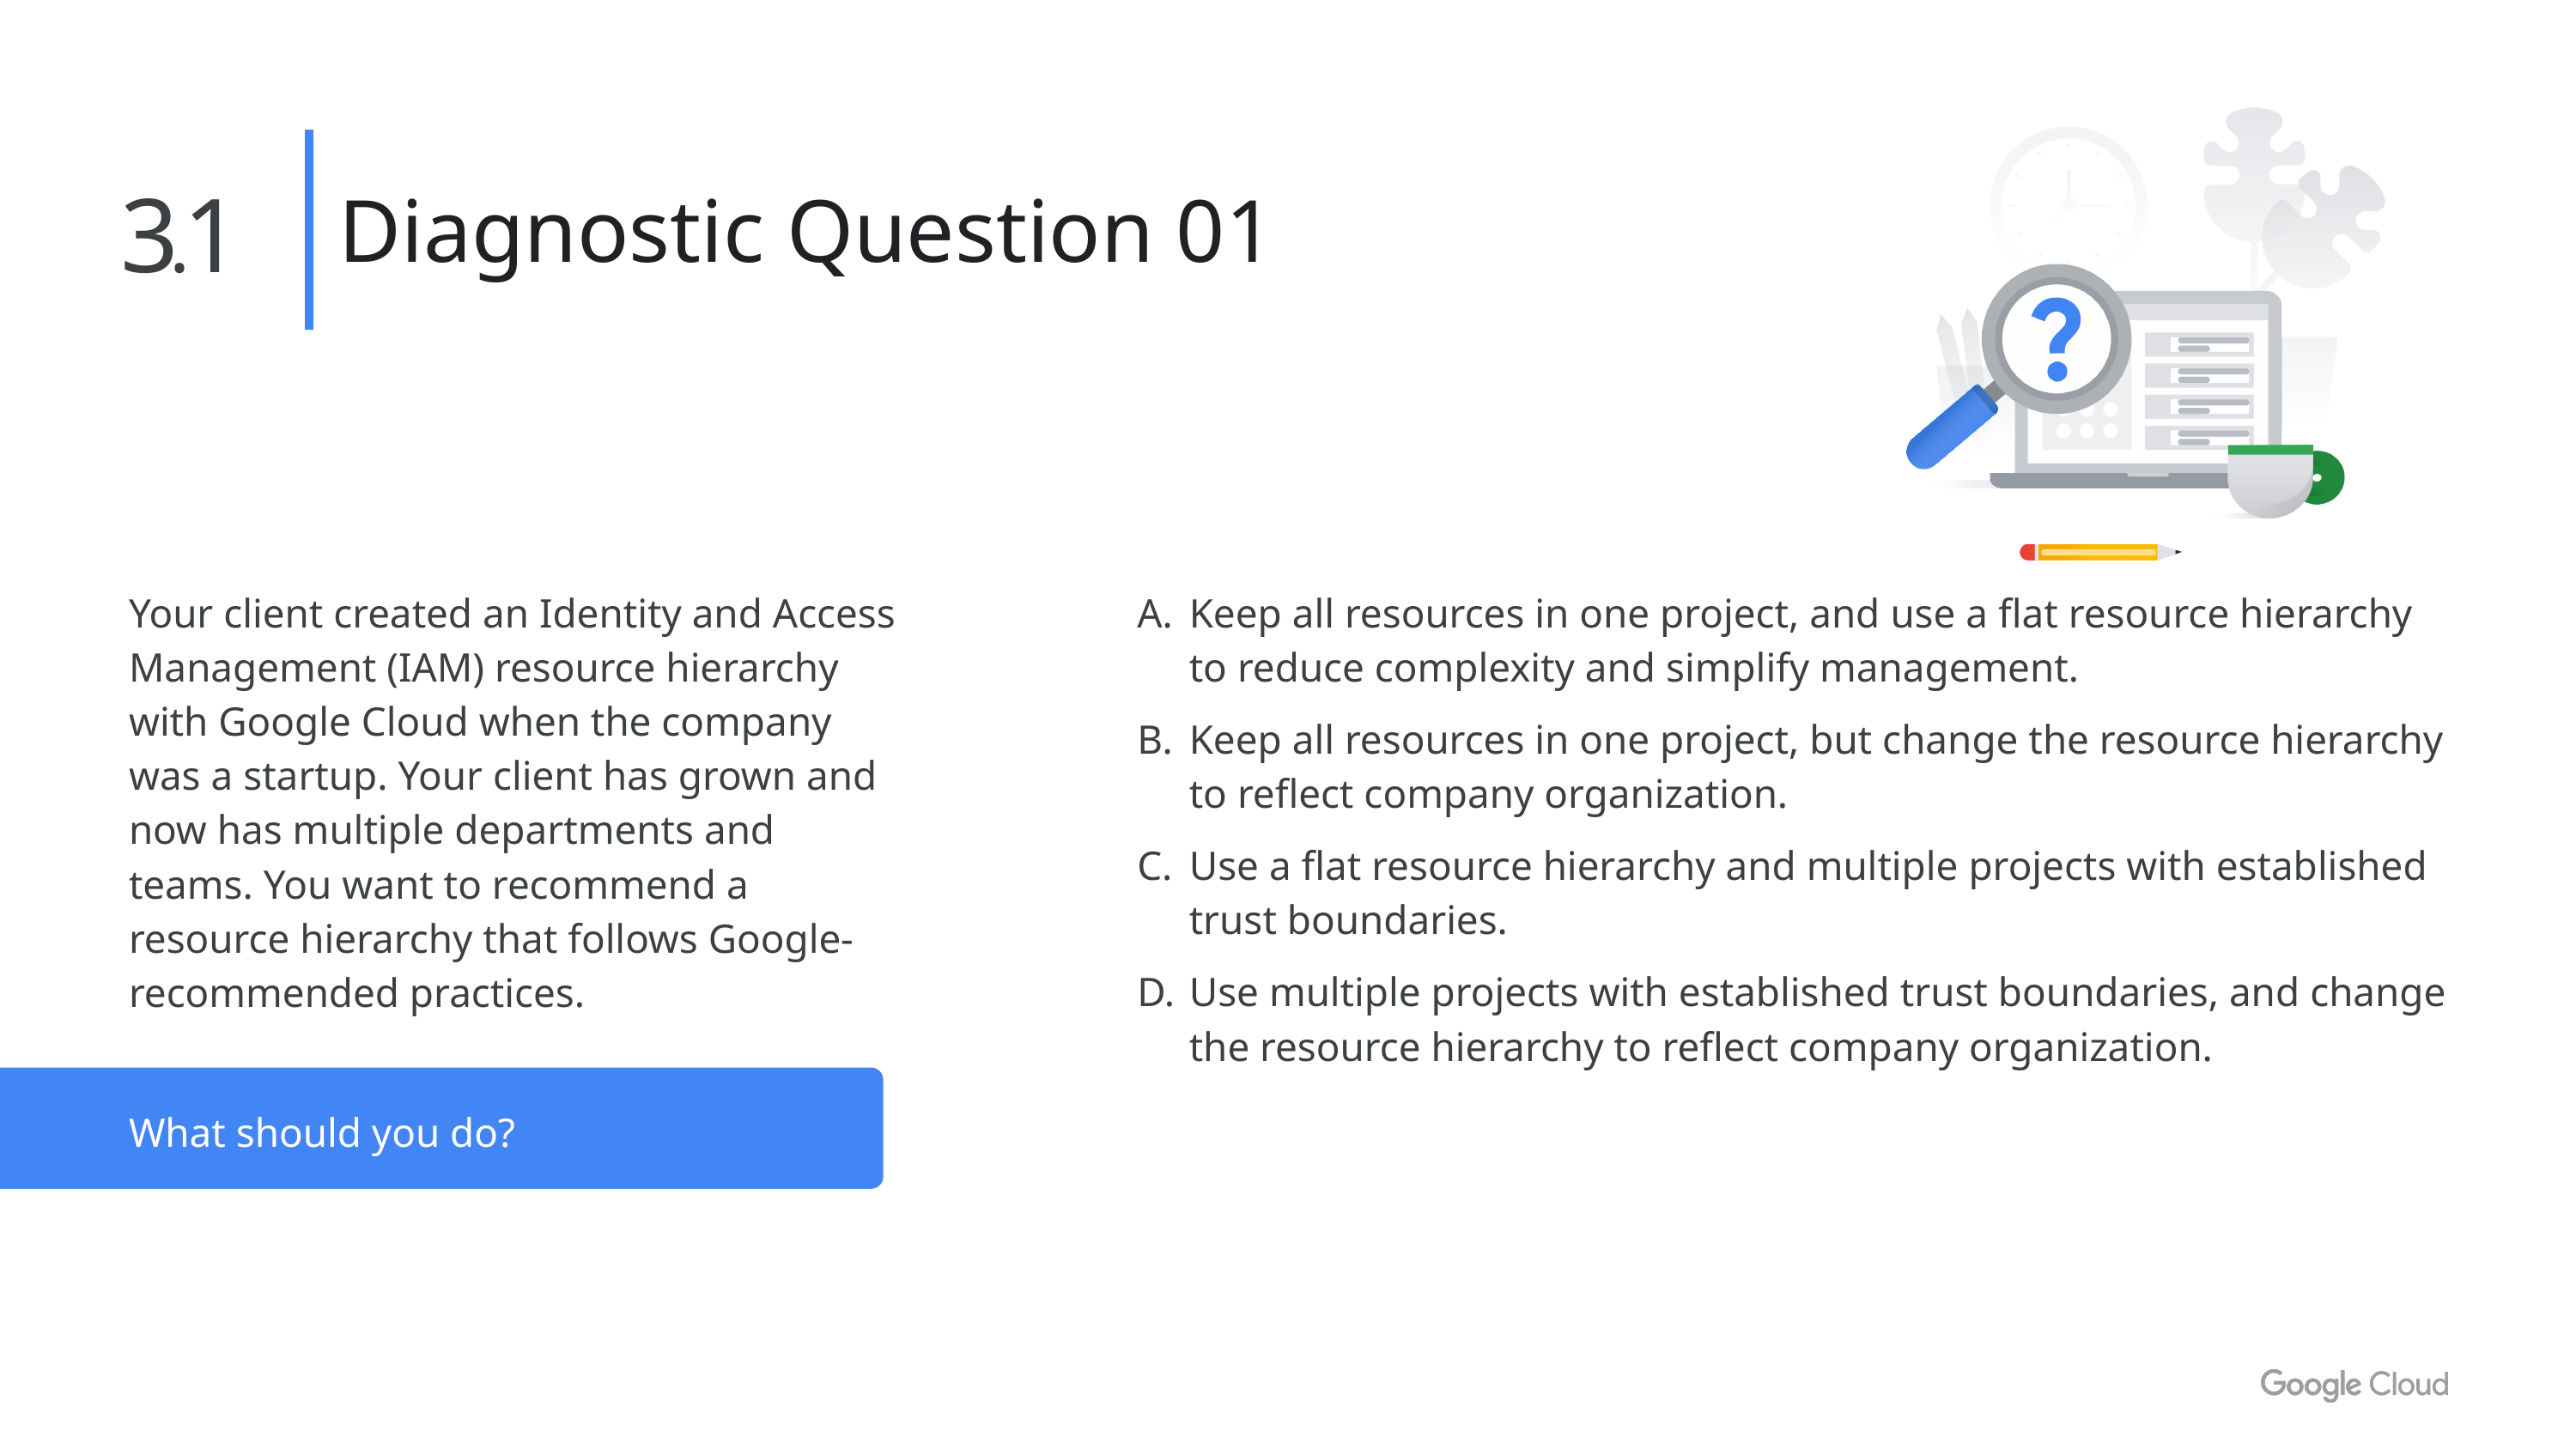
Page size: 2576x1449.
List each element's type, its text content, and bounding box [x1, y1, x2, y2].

text_box 3 1 [107, 147, 305, 316]
text_box . [156, 183, 234, 301]
text_box Your client created an Identity and Access Management (IAM) resource hierarchy with Google Cloud when the company was a startup. Your client has grown and now has multiple departments and teams. You want to recommend a resource hierarchy that follows Google-recommended practices. [129, 581, 909, 1028]
picture [1906, 107, 2385, 561]
text_box Keep all resources in one project, and use a flat resource hierarchy to reduce complexity and simplify management. Keep all resources in one project, but change the resource hierarchy to reflect company organization. Use a flat resource hierarchy and multiple projects with established trust boundaries. Use multiple projects with established trust boundaries, and change the resource hierarchy to reflect company organization. [1124, 581, 2447, 1321]
text_box What should you do? [129, 1083, 644, 1173]
text_box [0, 1067, 884, 1189]
text_box [305, 130, 314, 330]
picture [2261, 1369, 2448, 1403]
text_box Diagnostic Question 01 [338, 187, 1776, 332]
